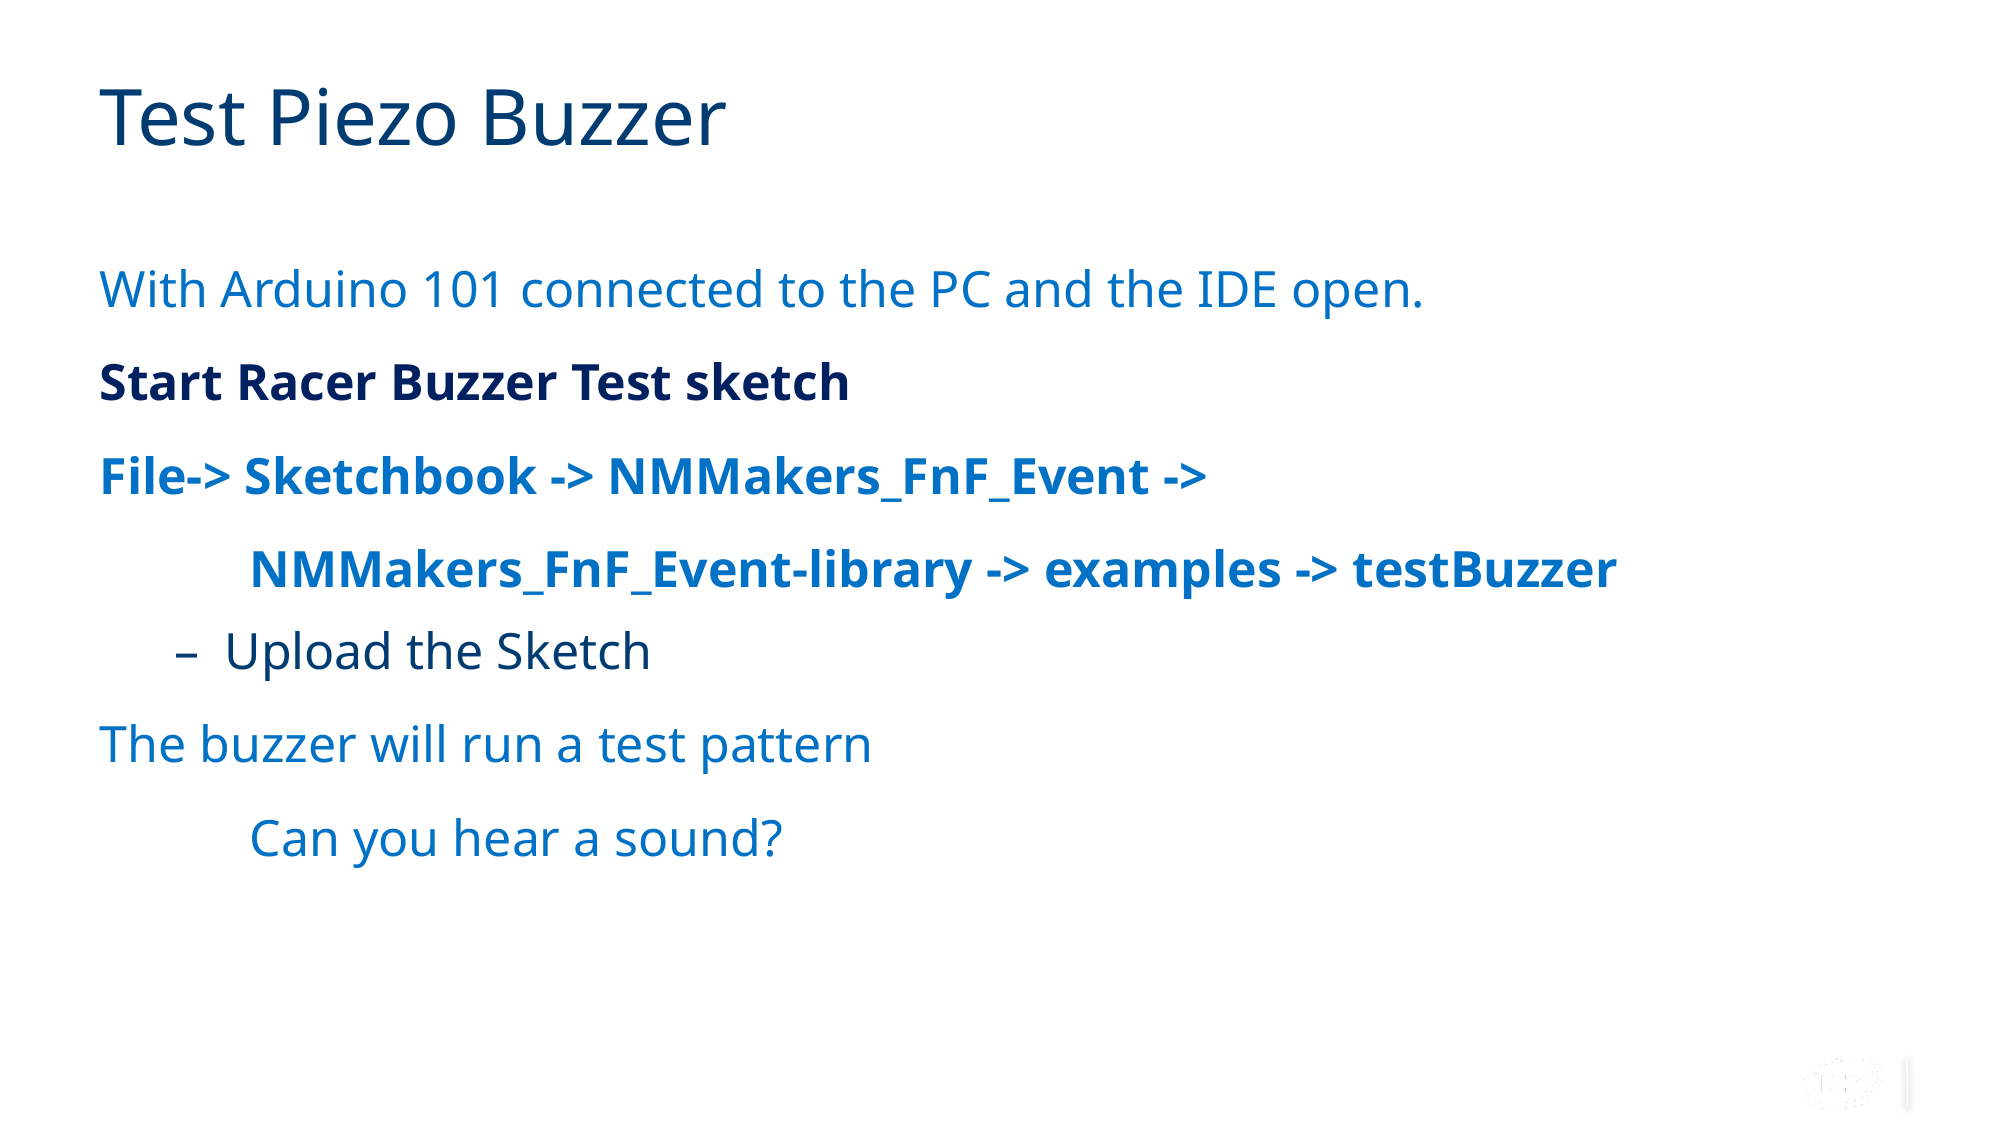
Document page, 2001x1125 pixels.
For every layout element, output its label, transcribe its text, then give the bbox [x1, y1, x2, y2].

list With Arduino 101 connected to the PC and the IDE open. Start Racer Buzzer Test sketch File-> Sketchbook -> NMMakers_FnF_Event -> NMMakers_FnF_Event-library -> examples -> testBuzzer Upload the Sketch The buzzer will run a test pattern Can you hear a sound? [99, 257, 1867, 1040]
title Test Piezo Buzzer [99, 67, 1900, 258]
slide_number 34 [1504, 1049, 1956, 1110]
